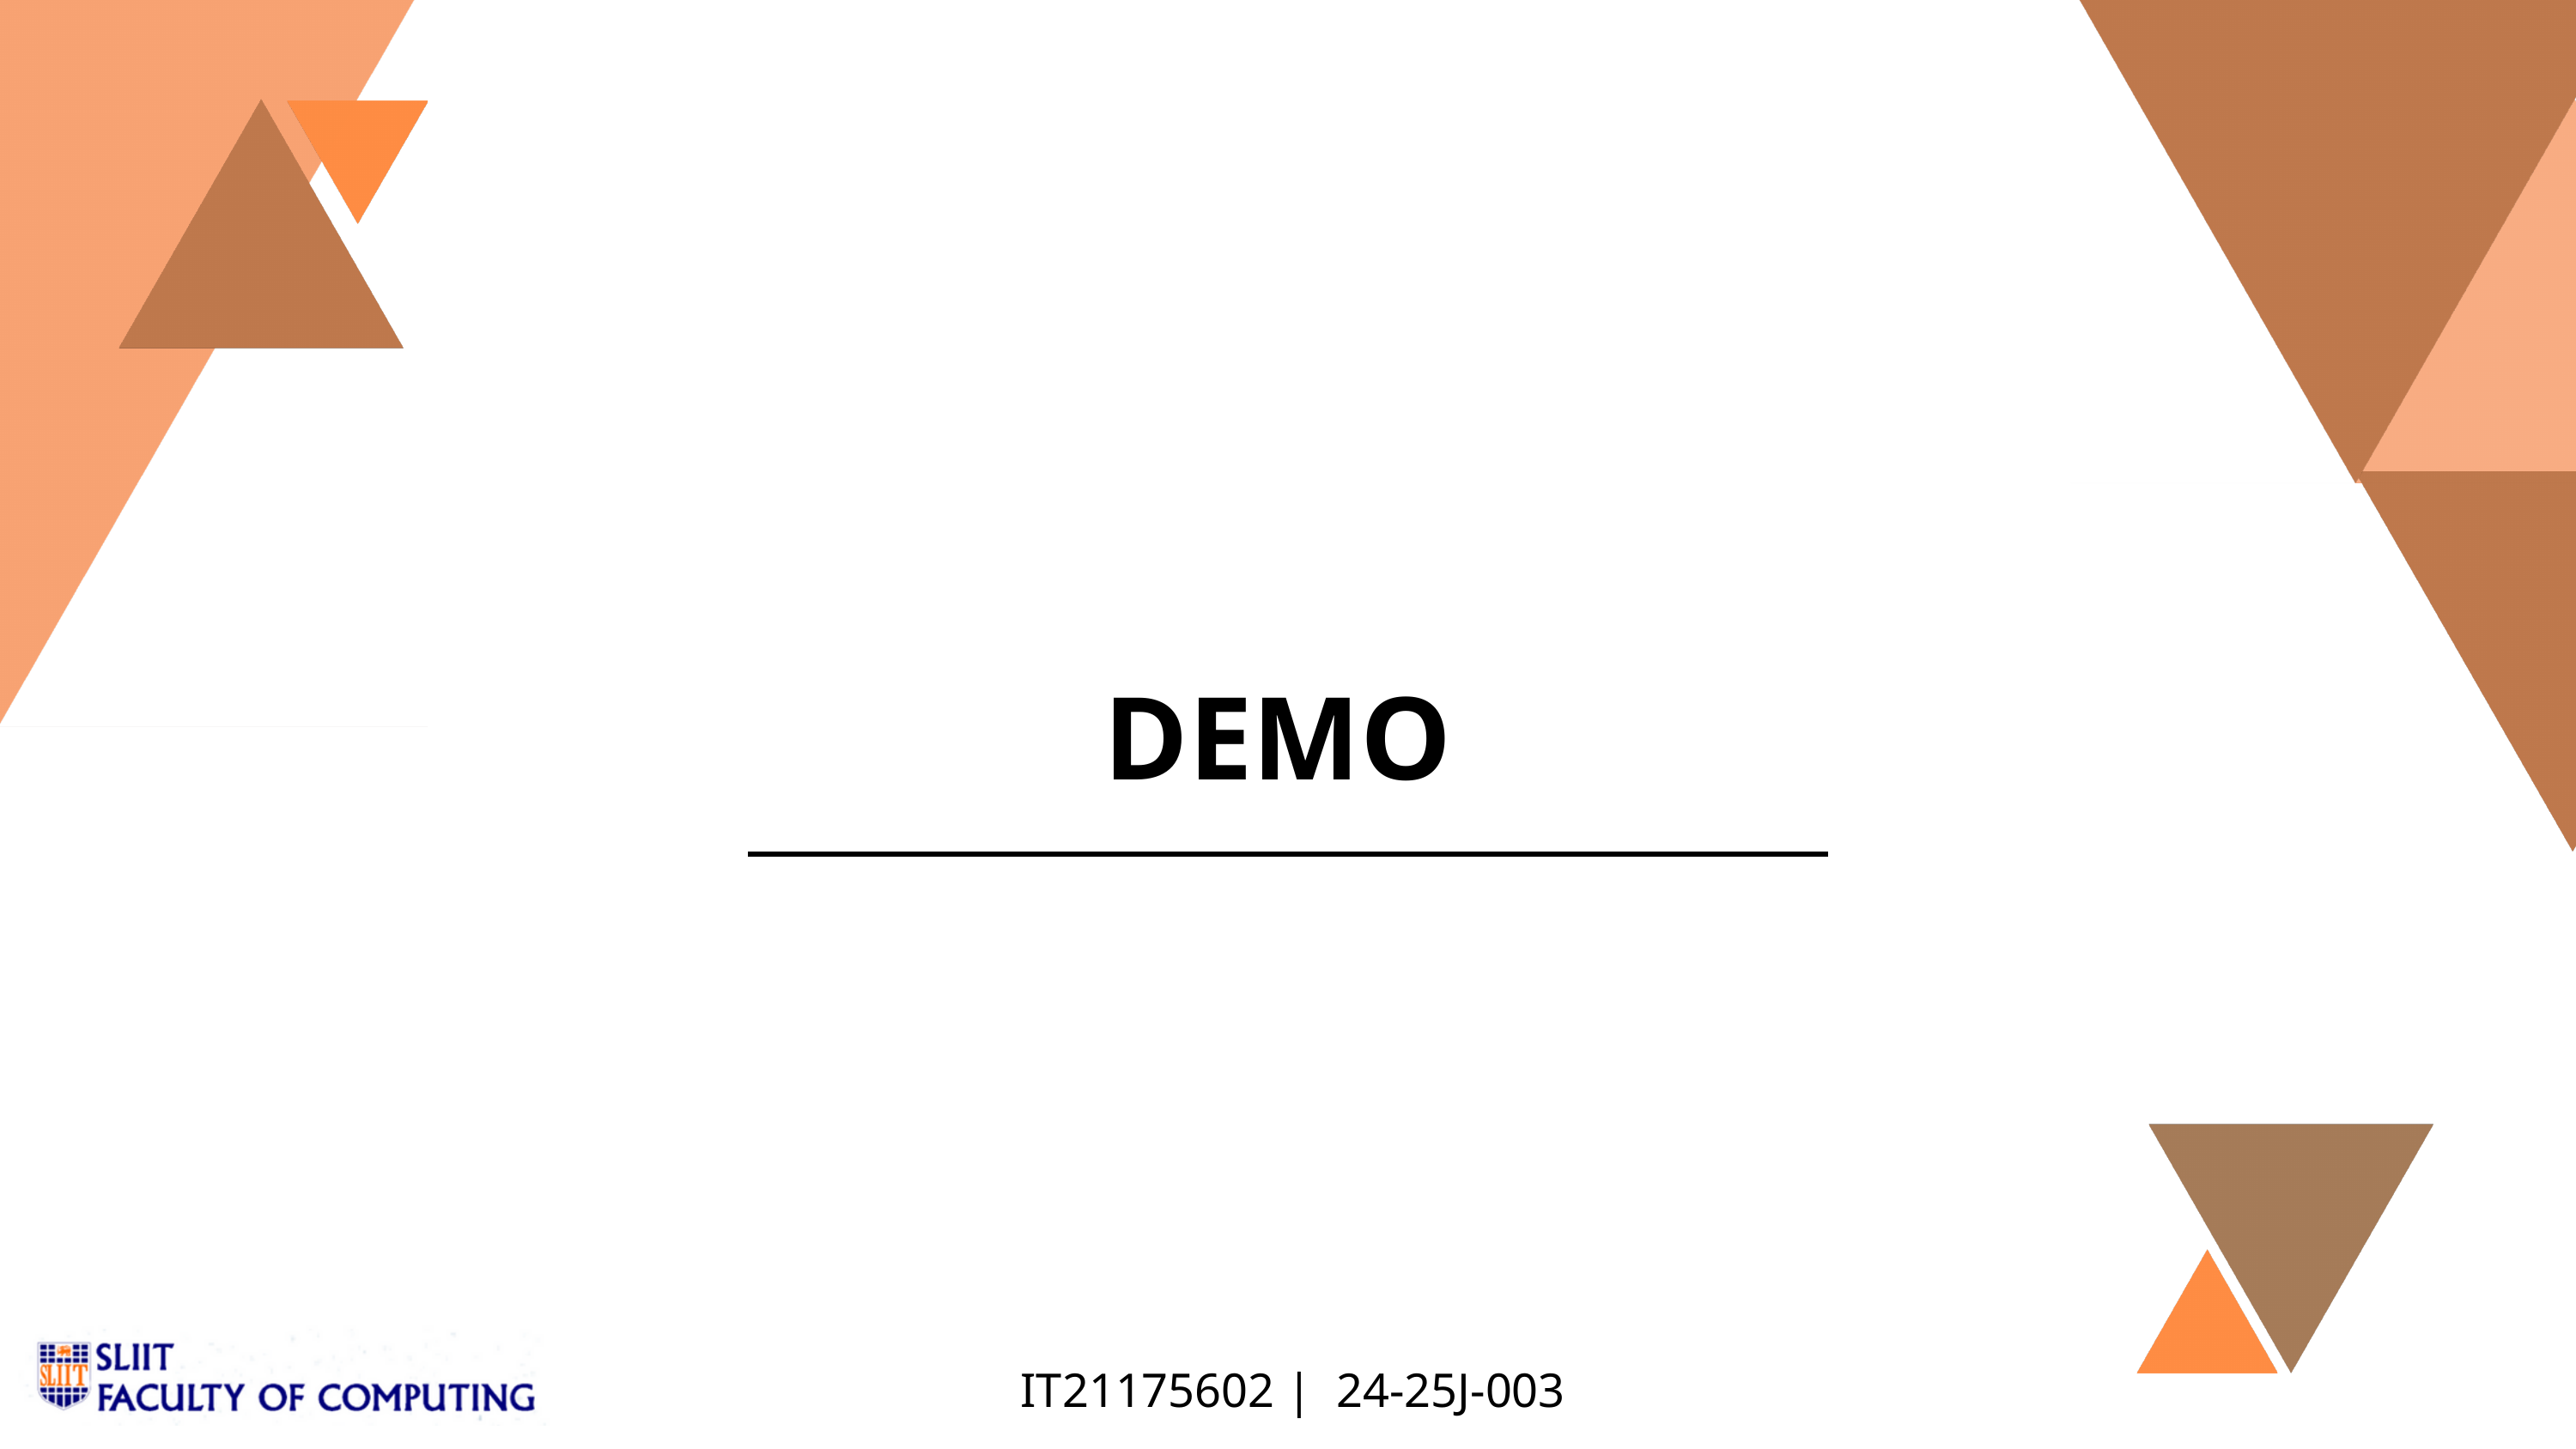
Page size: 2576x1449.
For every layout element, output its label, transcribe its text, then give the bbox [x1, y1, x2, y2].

text_box IT21175602 | 24-25J-003 [687, 1351, 1899, 1417]
text_box [118, 99, 404, 349]
text_box [0, 0, 428, 727]
text_box [2354, 483, 2576, 852]
text_box [287, 100, 428, 224]
text_box [2148, 1124, 2433, 1373]
text_box DEMO [1103, 666, 1473, 803]
text_box [2136, 1249, 2278, 1373]
text_box [2070, 0, 2576, 483]
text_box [744, 851, 1832, 858]
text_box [18, 1319, 557, 1426]
